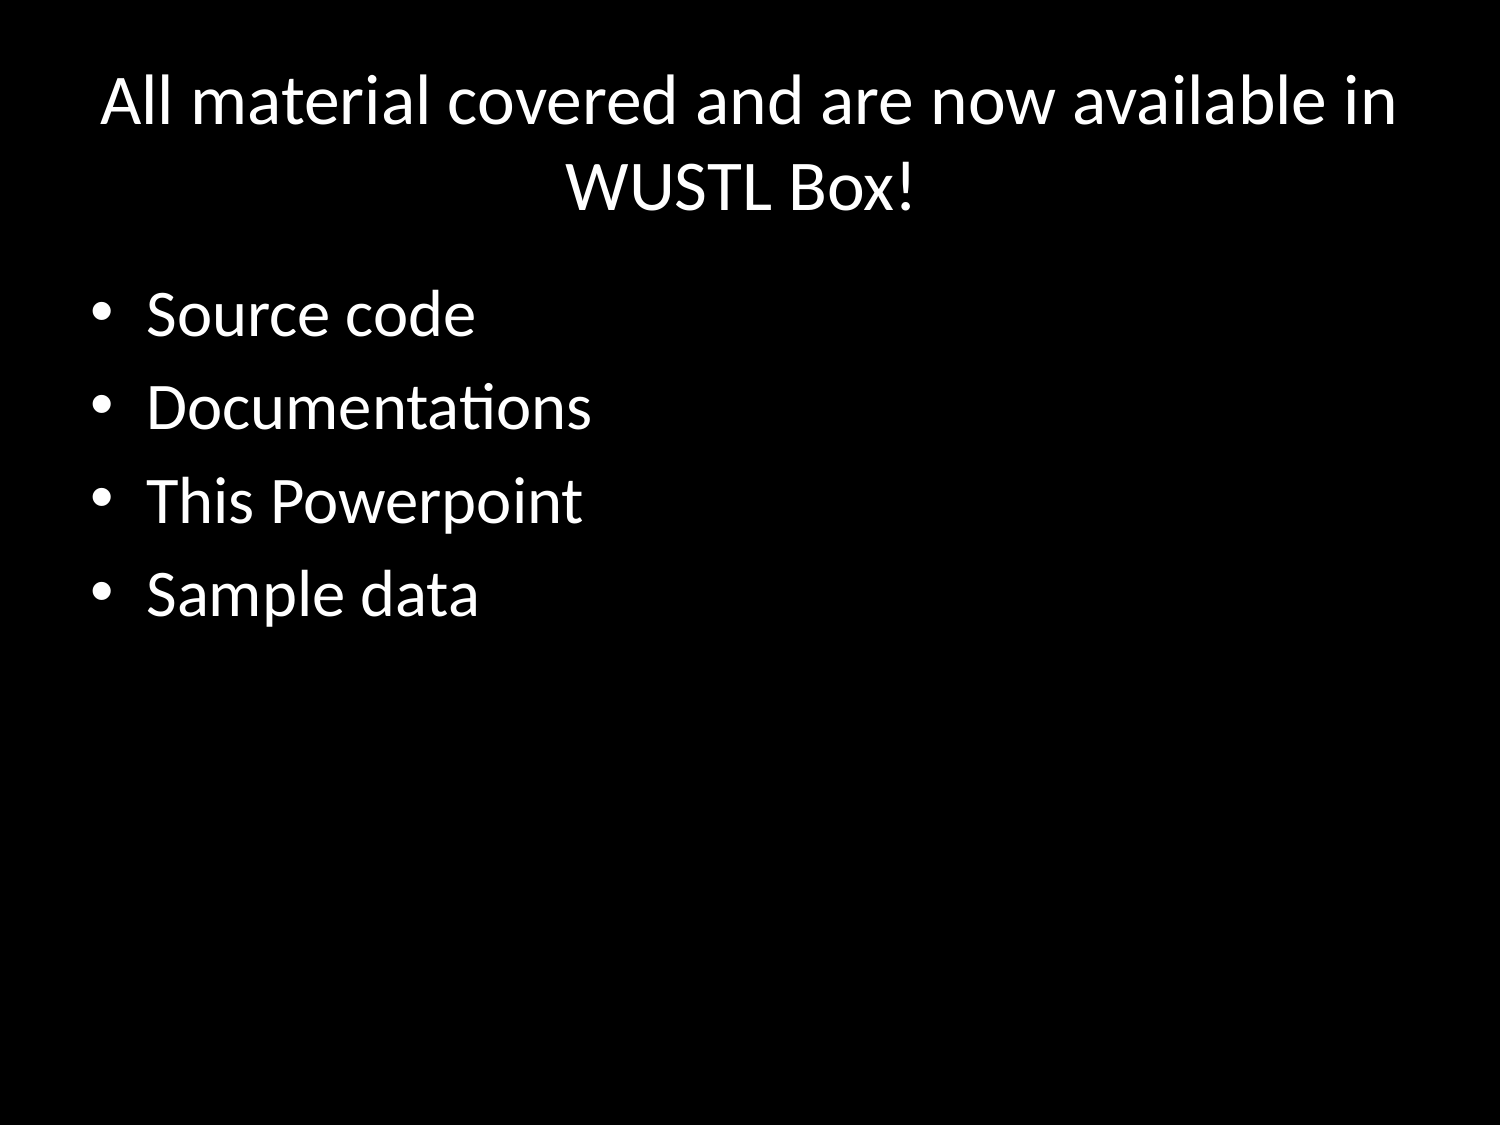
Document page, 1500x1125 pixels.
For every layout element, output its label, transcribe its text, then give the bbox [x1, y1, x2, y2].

list Source code Documentations This Powerpoint Sample data [75, 262, 1425, 1005]
title All material covered and are now available in WUSTL Box! [75, 45, 1425, 233]
